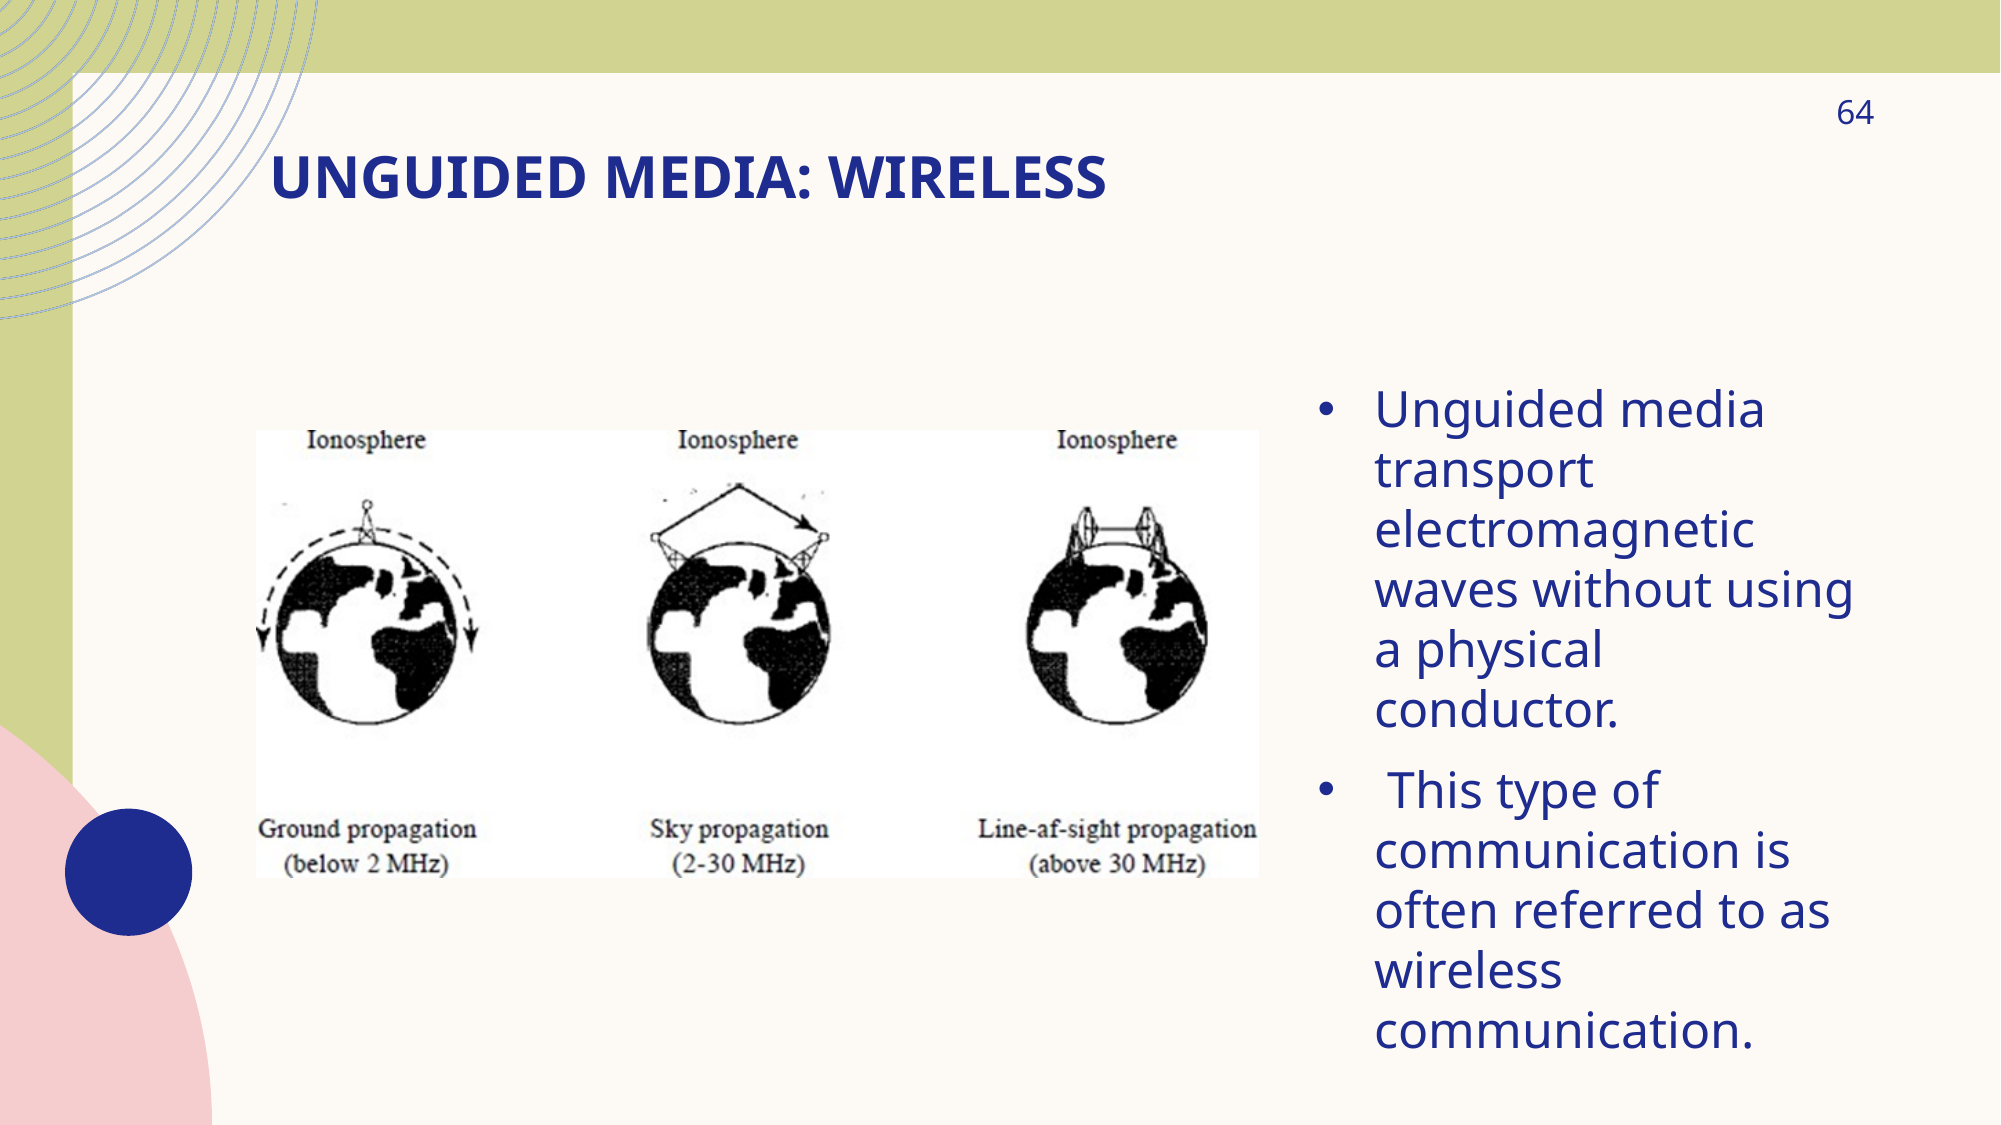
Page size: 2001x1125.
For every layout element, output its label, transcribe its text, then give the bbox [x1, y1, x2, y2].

title UNGUIDED MEDIA: WIRELESS [254, 173, 1320, 300]
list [256, 430, 1259, 878]
list Unguided media transport electromagnetic waves without using a physical conductor. This type of communication is often referred to as wireless communication. [1302, 377, 1875, 1028]
slide_number 64 [1712, 75, 1875, 153]
picture [0, 0, 2001, 785]
